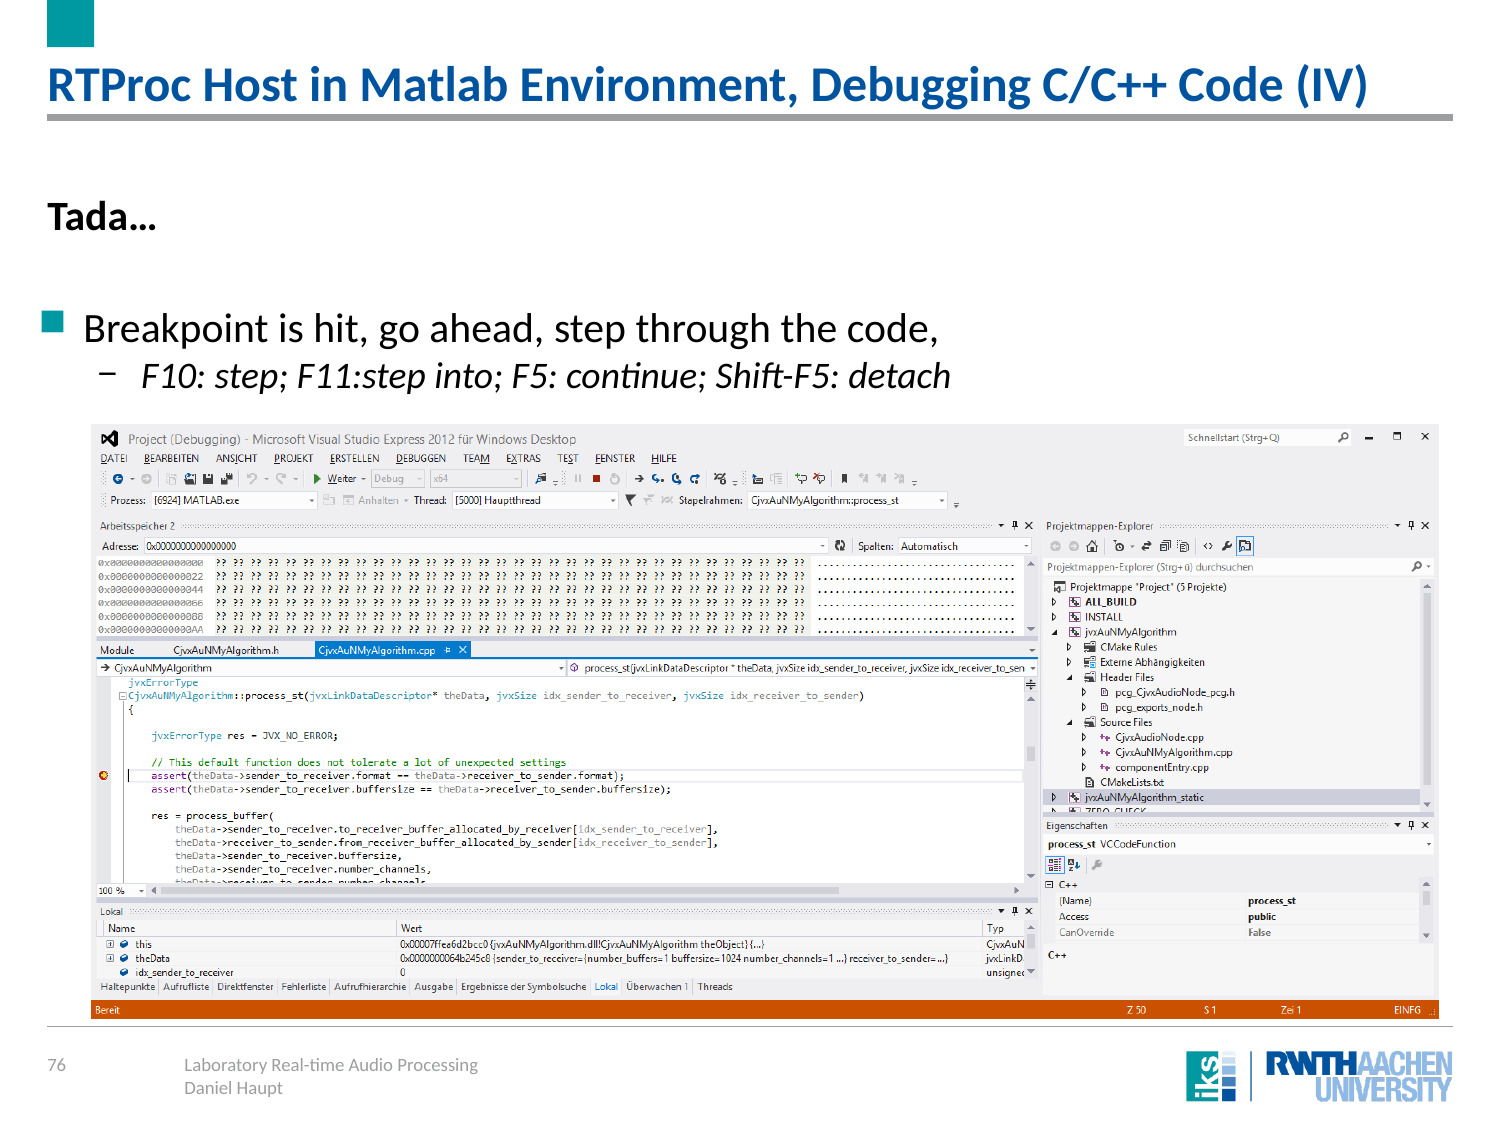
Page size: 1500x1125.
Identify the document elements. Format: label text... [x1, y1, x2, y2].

title RTProc Host in Matlab Environment, Debugging C/C++ Code (IV) [47, 46, 1453, 113]
picture [1171, 1026, 1467, 1125]
list Breakpoint is hit, go ahead, step through the code, F10: step; F11:step into; F5: continue; Shift-F5: detach [38, 301, 1445, 826]
list Tada… [47, 188, 1453, 231]
picture [91, 424, 1439, 1019]
